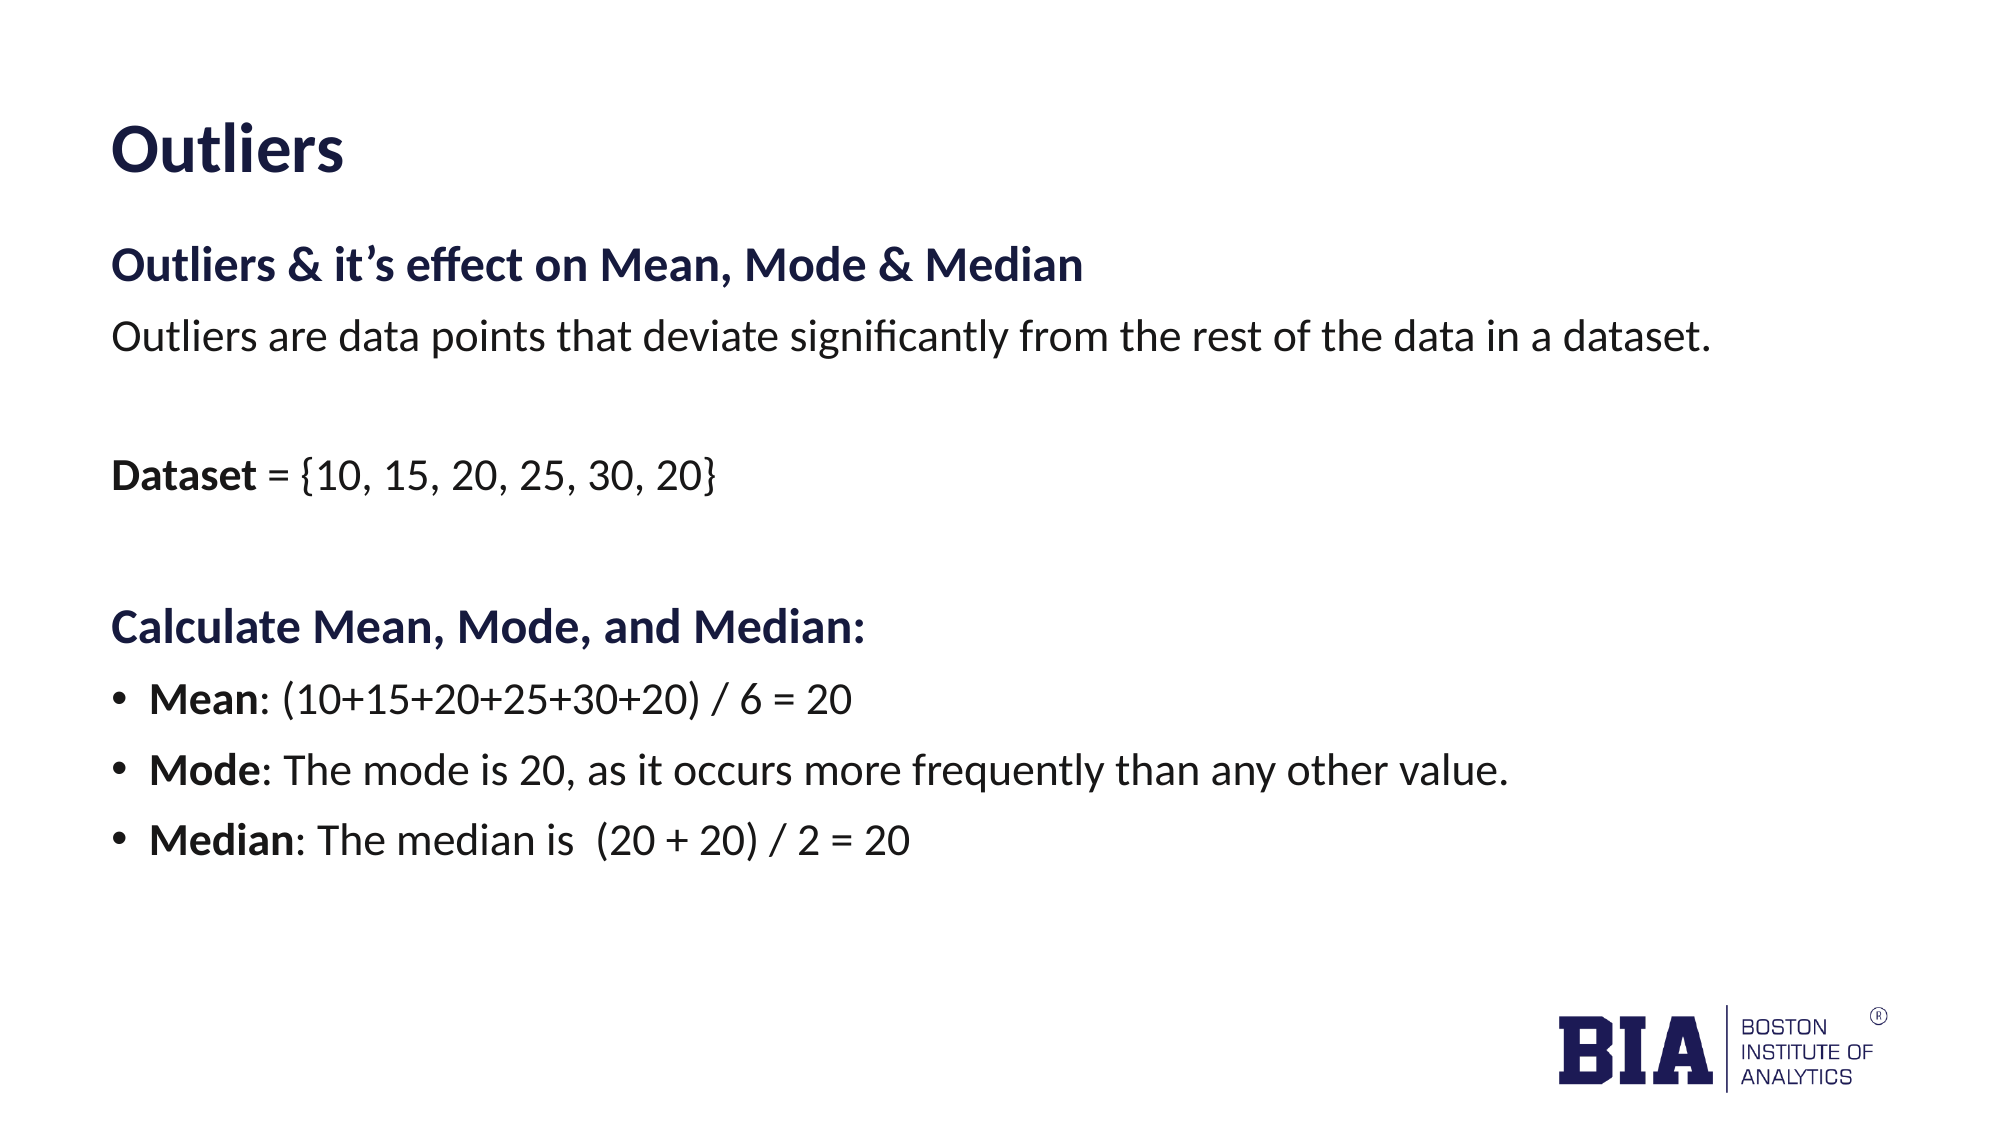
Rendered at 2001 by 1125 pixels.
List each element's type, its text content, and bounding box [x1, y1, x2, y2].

list Outliers & it’s effect on Mean, Mode & Median Outliers are data points that deviate significantly from the rest of the data in a dataset. Dataset = {10, 15, 20, 25, 30, 20} Calculate Mean, Mode, and Median: Mean: (10+15+20+25+30+20) / 6 = 20 Mode: The mode is 20, as it occurs more frequently than any other value. Median: The median is (20 + 20) / 2 = 20 [111, 231, 1889, 953]
title Outliers [111, 99, 1889, 200]
picture [1557, 1003, 1889, 1094]
